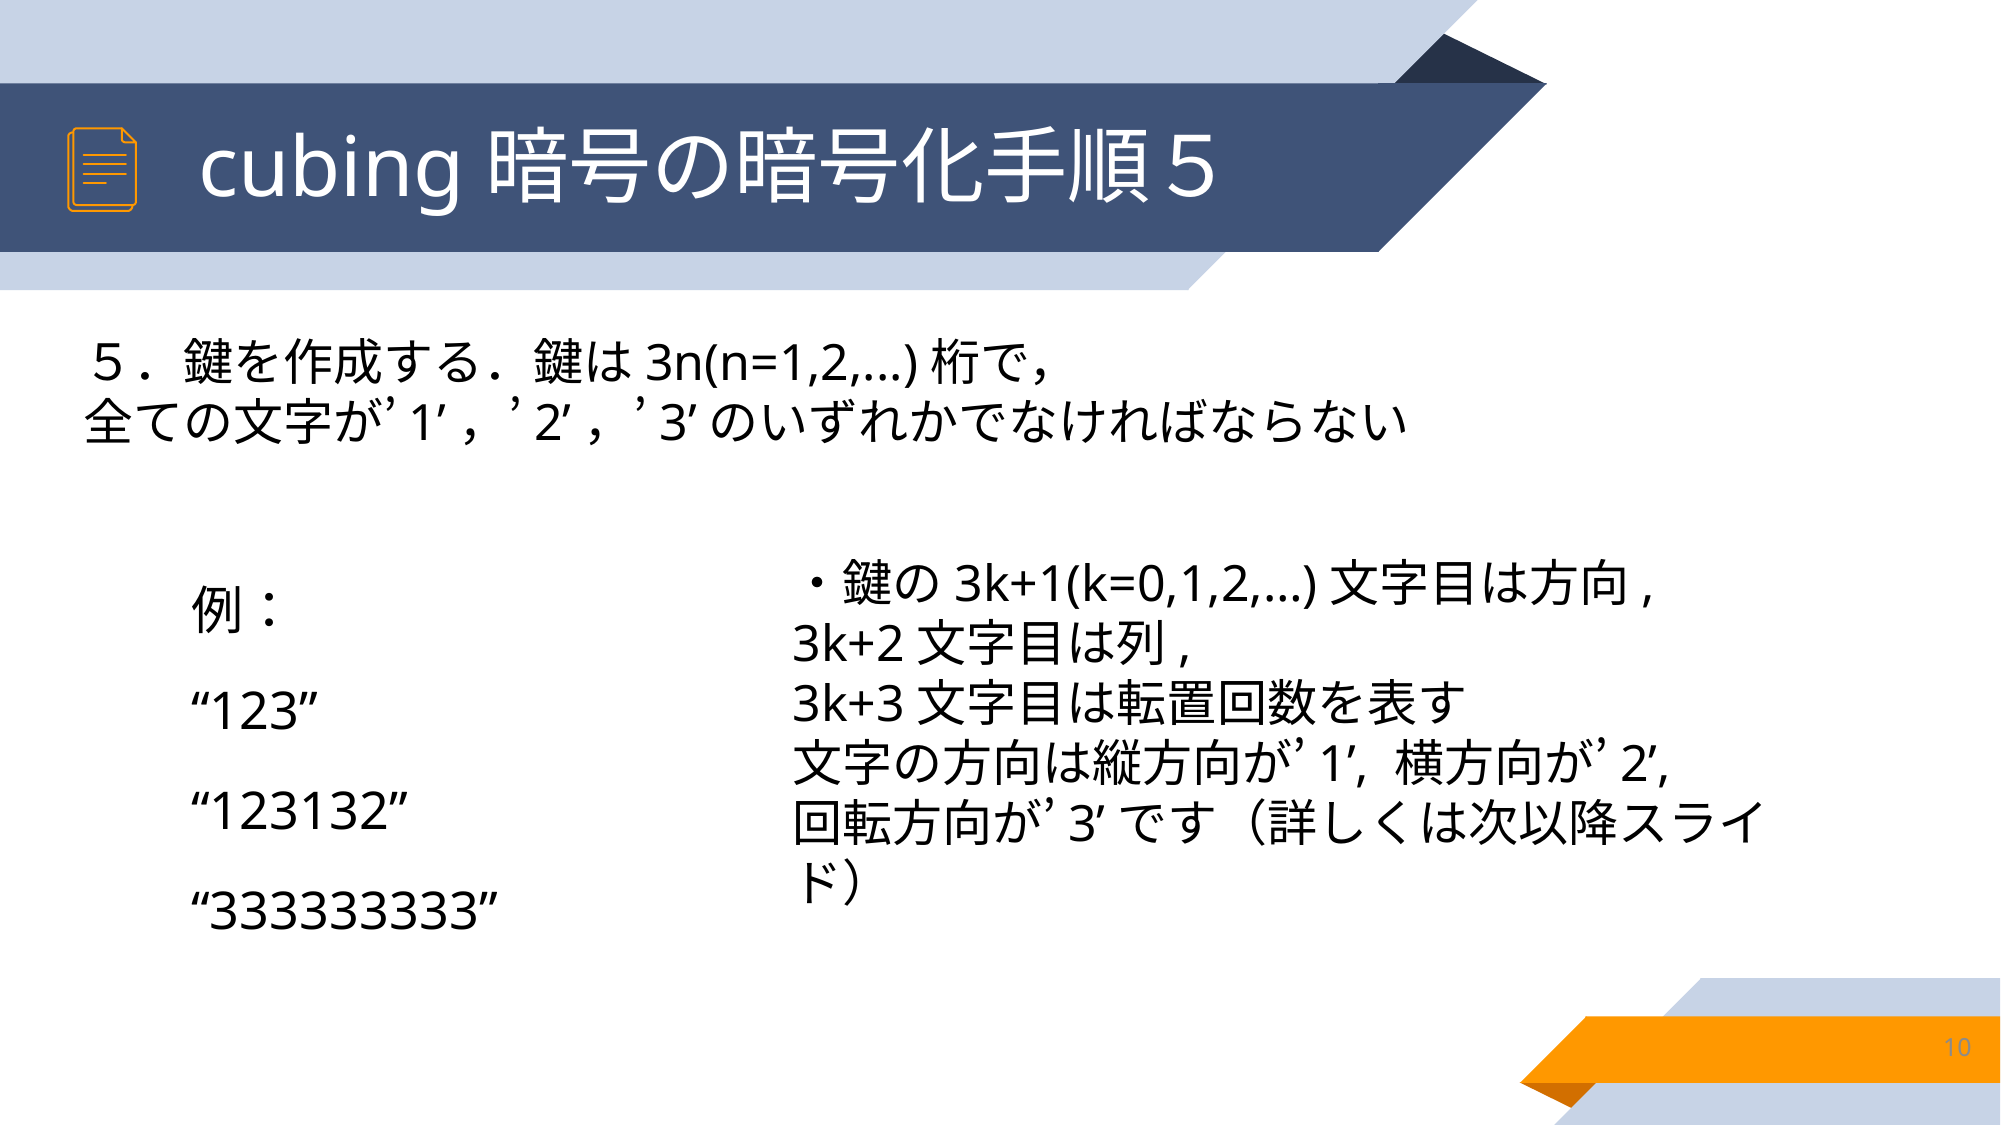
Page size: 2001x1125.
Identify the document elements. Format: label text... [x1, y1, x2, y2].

text_box ・鍵の3k+1(k=0,1,2,…)文字目は方向, 3k+2文字目は列, 3k+3文字目は転置回数を表す 文字の方向は縦方向が’1’, 横方向が’2’, 回転方向が’3’です（詳しくは次以降スライド） [777, 544, 1882, 920]
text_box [68, 128, 136, 211]
slide_number 10 [1666, 1014, 1992, 1084]
title cubing暗号の暗号化手順５ [178, 85, 1329, 254]
text_box ５．鍵を作成する．鍵は3n(n=1,2,...)桁で， 全ての文字が’1’，’2’，’3’のいずれかでなければならない [68, 323, 1585, 458]
text_box 例： “123” “123132” “333333333” [171, 502, 868, 952]
